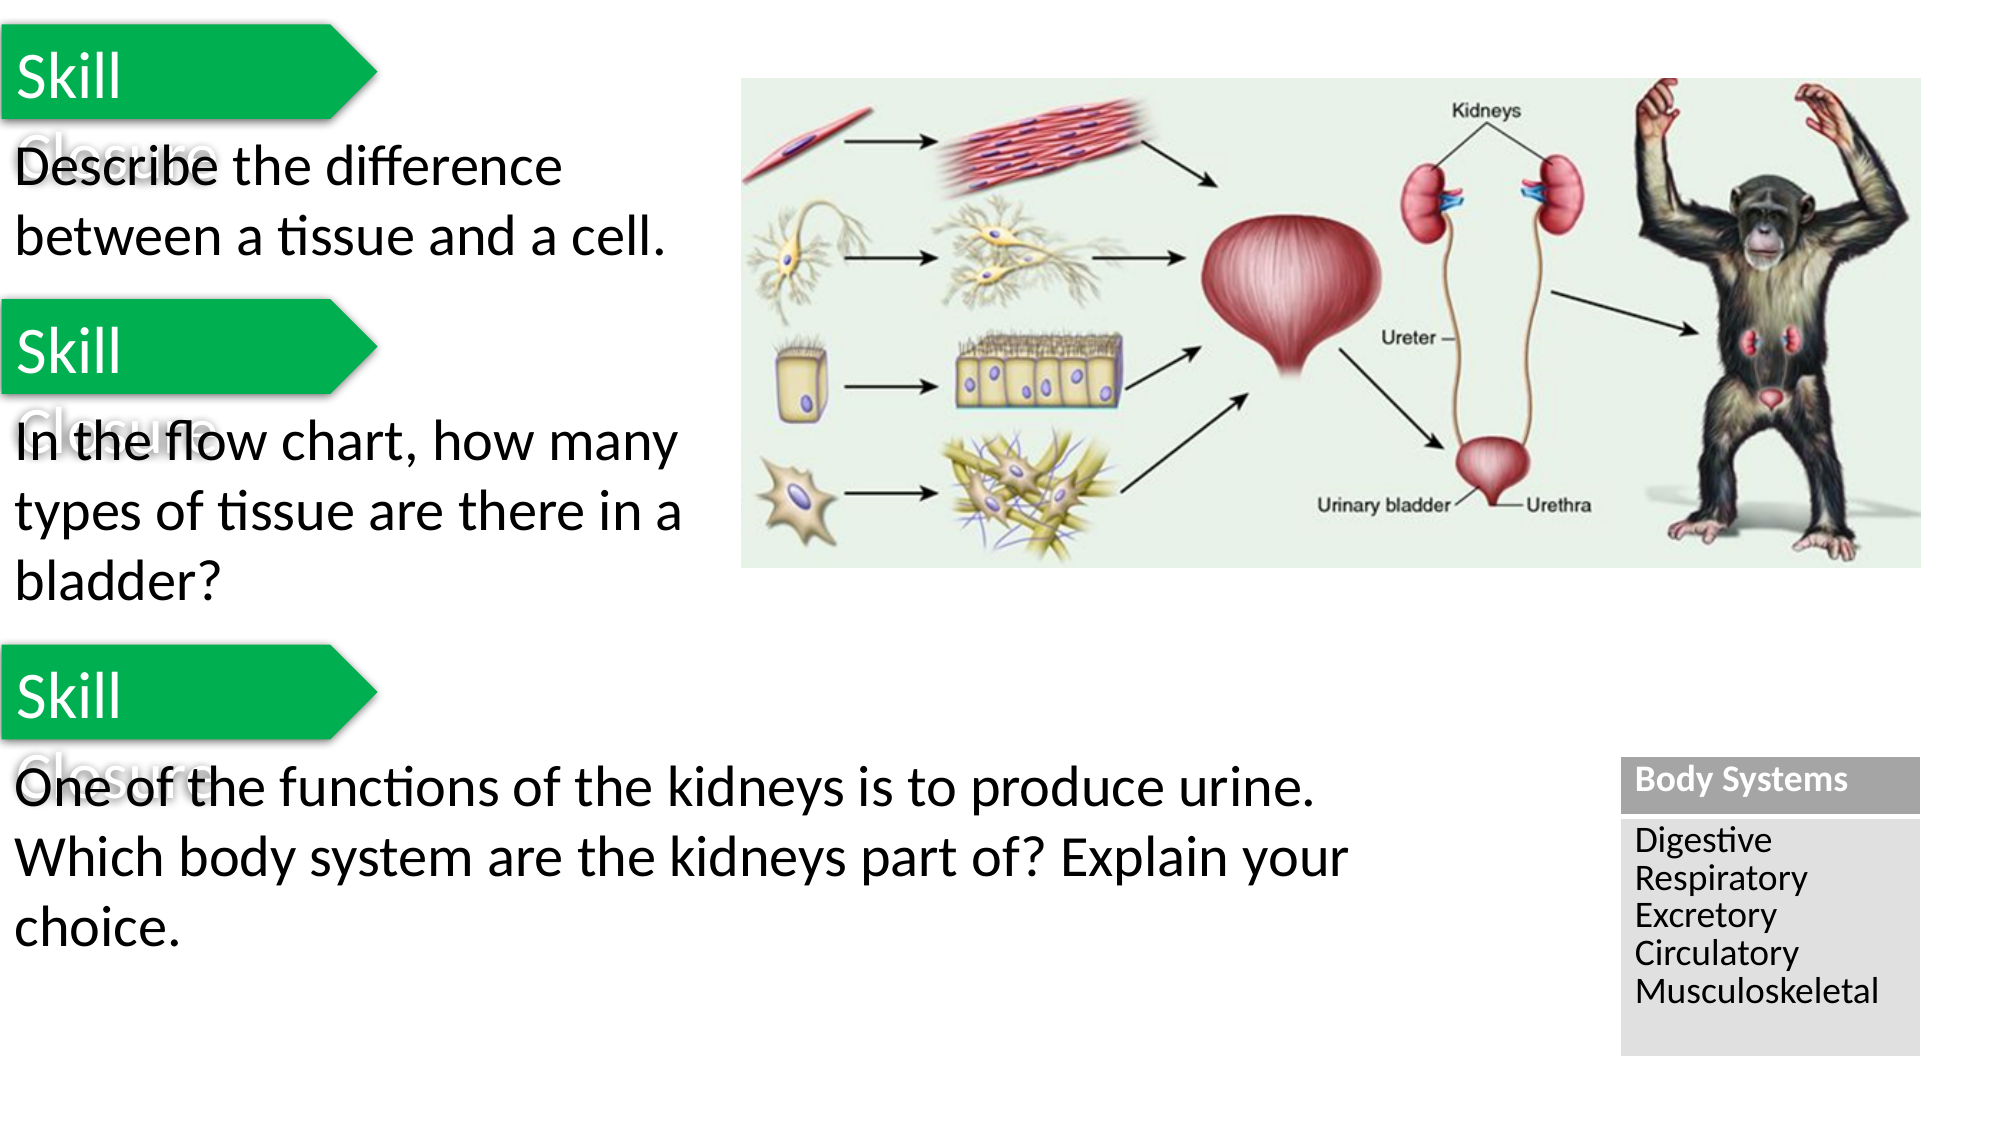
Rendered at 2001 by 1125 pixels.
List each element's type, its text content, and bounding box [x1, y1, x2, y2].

table_cell Digestive Respiratory Excretory Circulatory Musculoskeletal [1621, 819, 1920, 1056]
text_box In the flow chart, how many types of tissue are there in a bladder? [0, 395, 790, 620]
text_box Describe the difference between a tissue and a cell. [0, 120, 740, 275]
picture [740, 78, 1921, 568]
table_header Body Systems [1621, 757, 1920, 814]
text_box Skill Closure [1, 299, 378, 394]
text_box Skill Closure [1, 24, 378, 119]
text_box Skill Closure [1, 644, 378, 740]
text_box One of the functions of the kidneys is to produce urine. Which body system are the kidneys part of? Explain your choice. [0, 740, 1483, 966]
